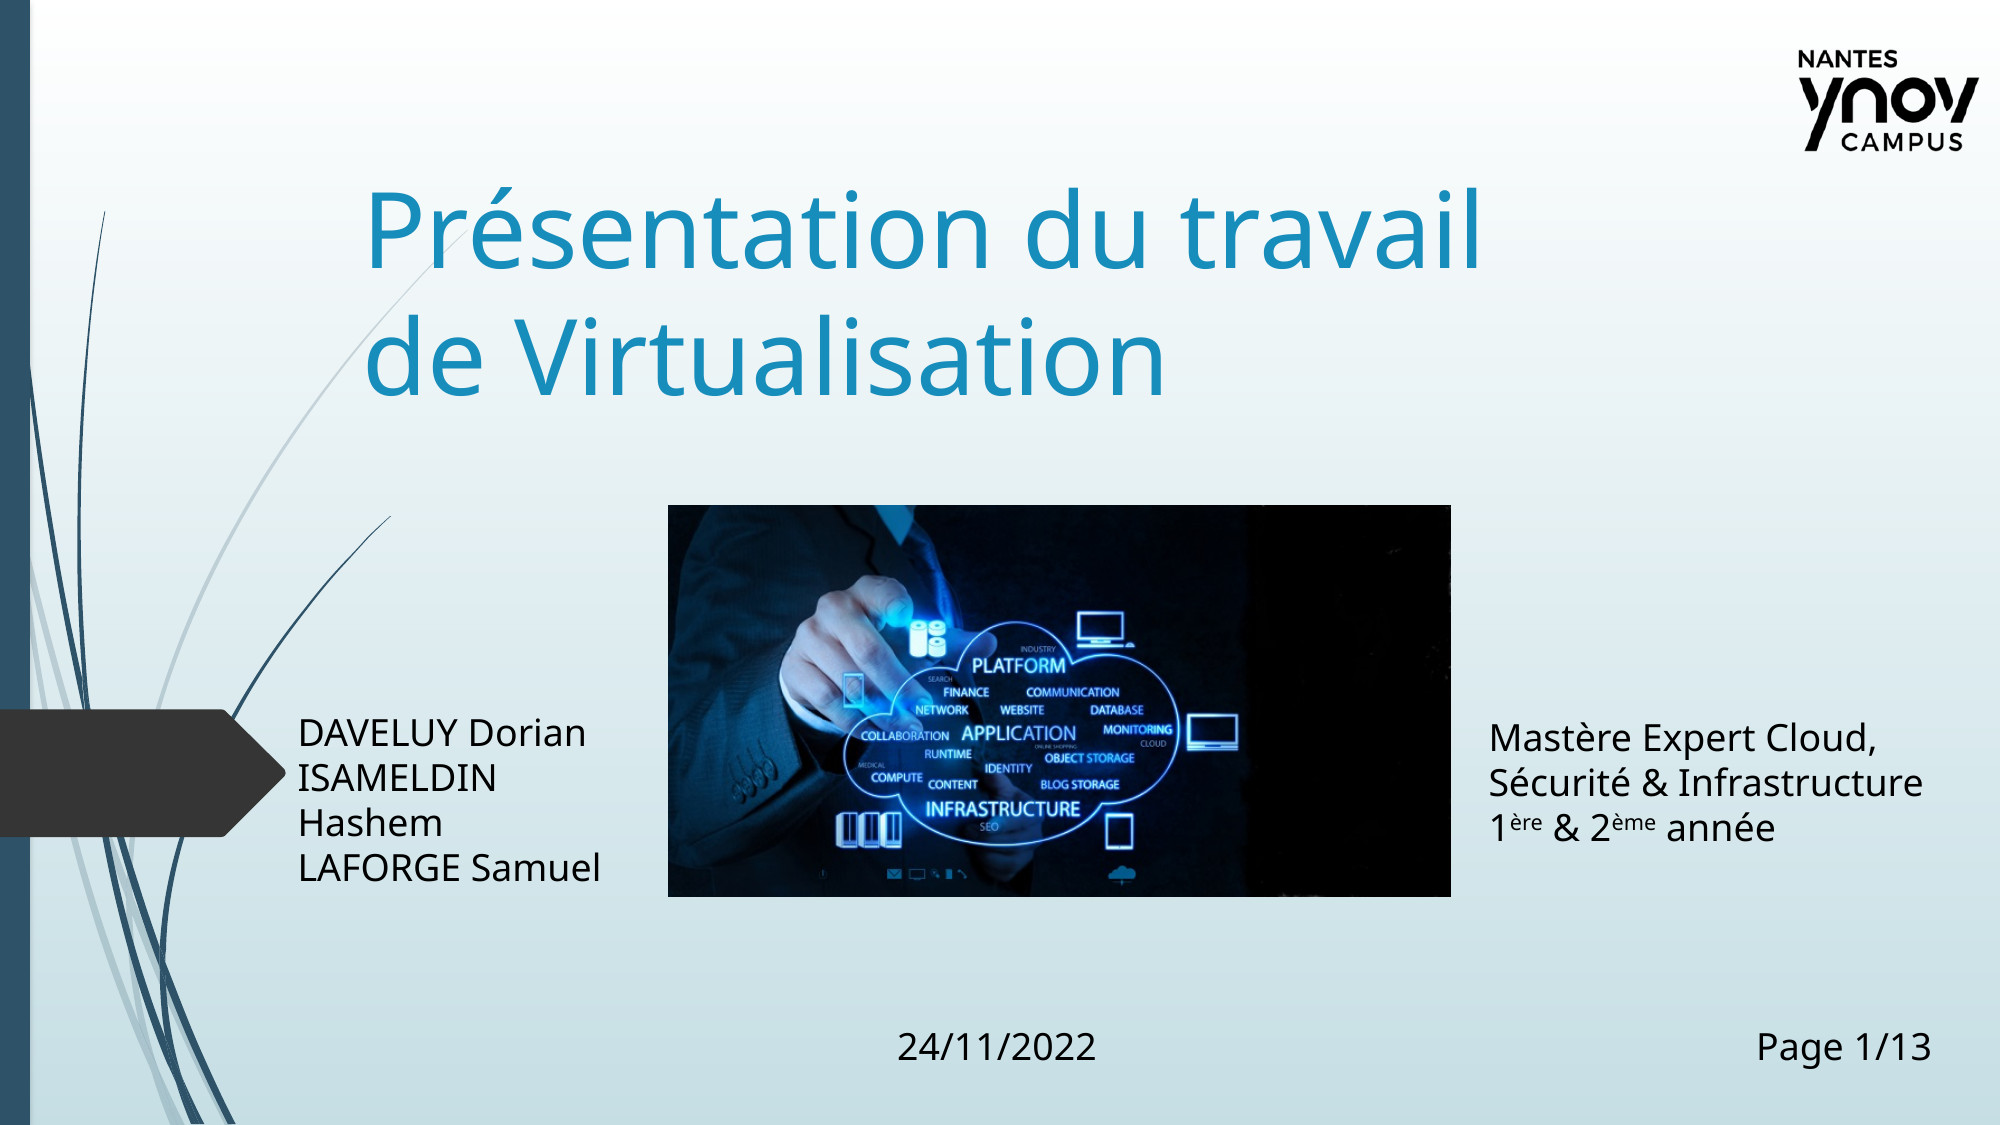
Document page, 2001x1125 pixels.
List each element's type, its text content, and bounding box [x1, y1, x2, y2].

picture [668, 505, 1452, 897]
title Présentation du travail de Virtualisation [347, 153, 1653, 424]
text_box Page 1/13 [1741, 1015, 1967, 1076]
text_box Mastère Expert Cloud, Sécurité & Infrastructure 1ère & 2ème année [1473, 707, 1942, 857]
picture [1795, 45, 1983, 154]
text_box 24/11/2022 [882, 1015, 1118, 1076]
text_box DAVELUY Dorian ISAMELDIN Hashem LAFORGE Samuel [282, 701, 663, 897]
